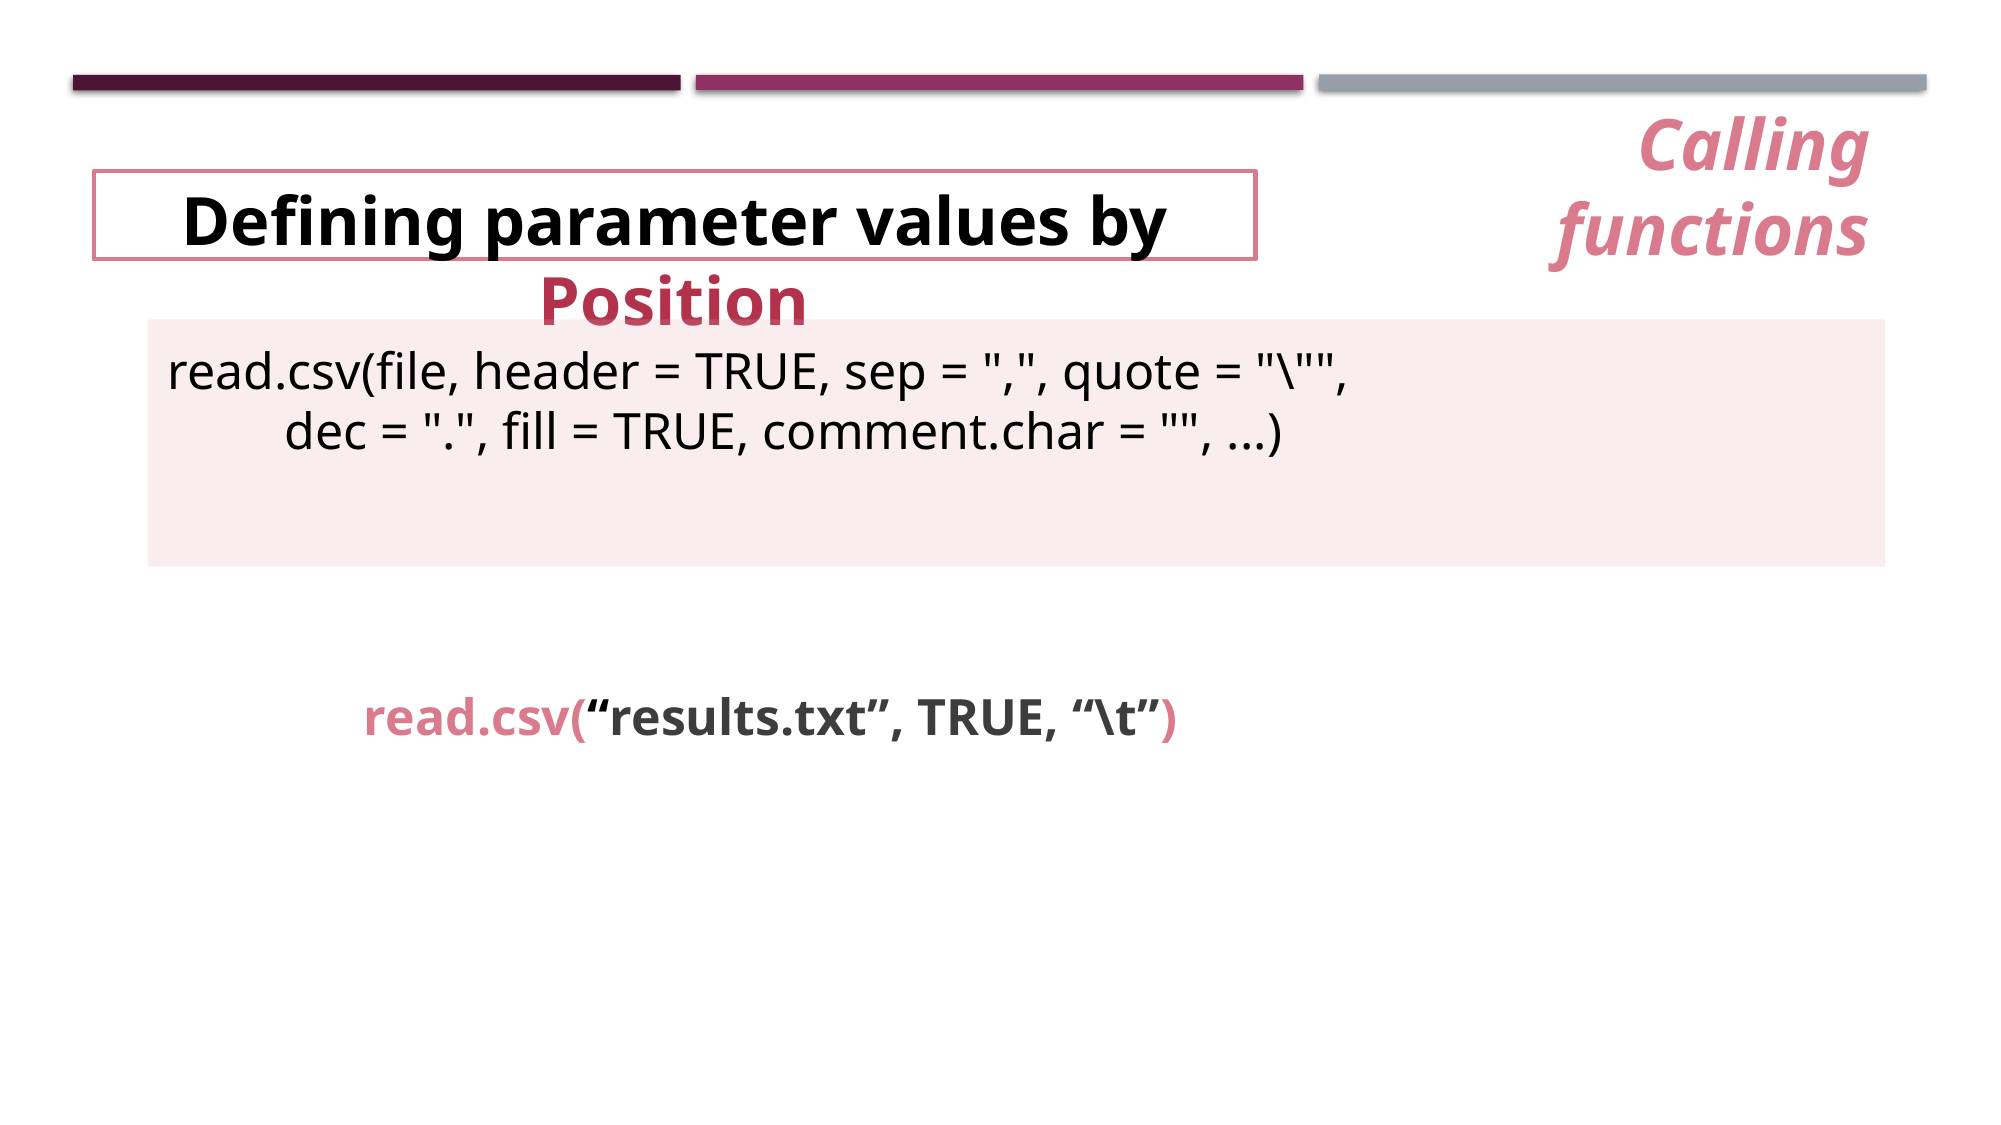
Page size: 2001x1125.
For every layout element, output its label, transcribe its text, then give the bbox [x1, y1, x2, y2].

text_box Defining parameter values by Position [93, 171, 1256, 260]
text_box Calling functions [1313, 92, 1886, 165]
text_box read.csv(“results.txt”, TRUE, “\t”) [343, 665, 1581, 834]
text_box read.csv(file, header = TRUE, sep = ",", quote = "\"", dec = ".", fill = TRUE, comment.char = "", ...) [147, 319, 1886, 567]
